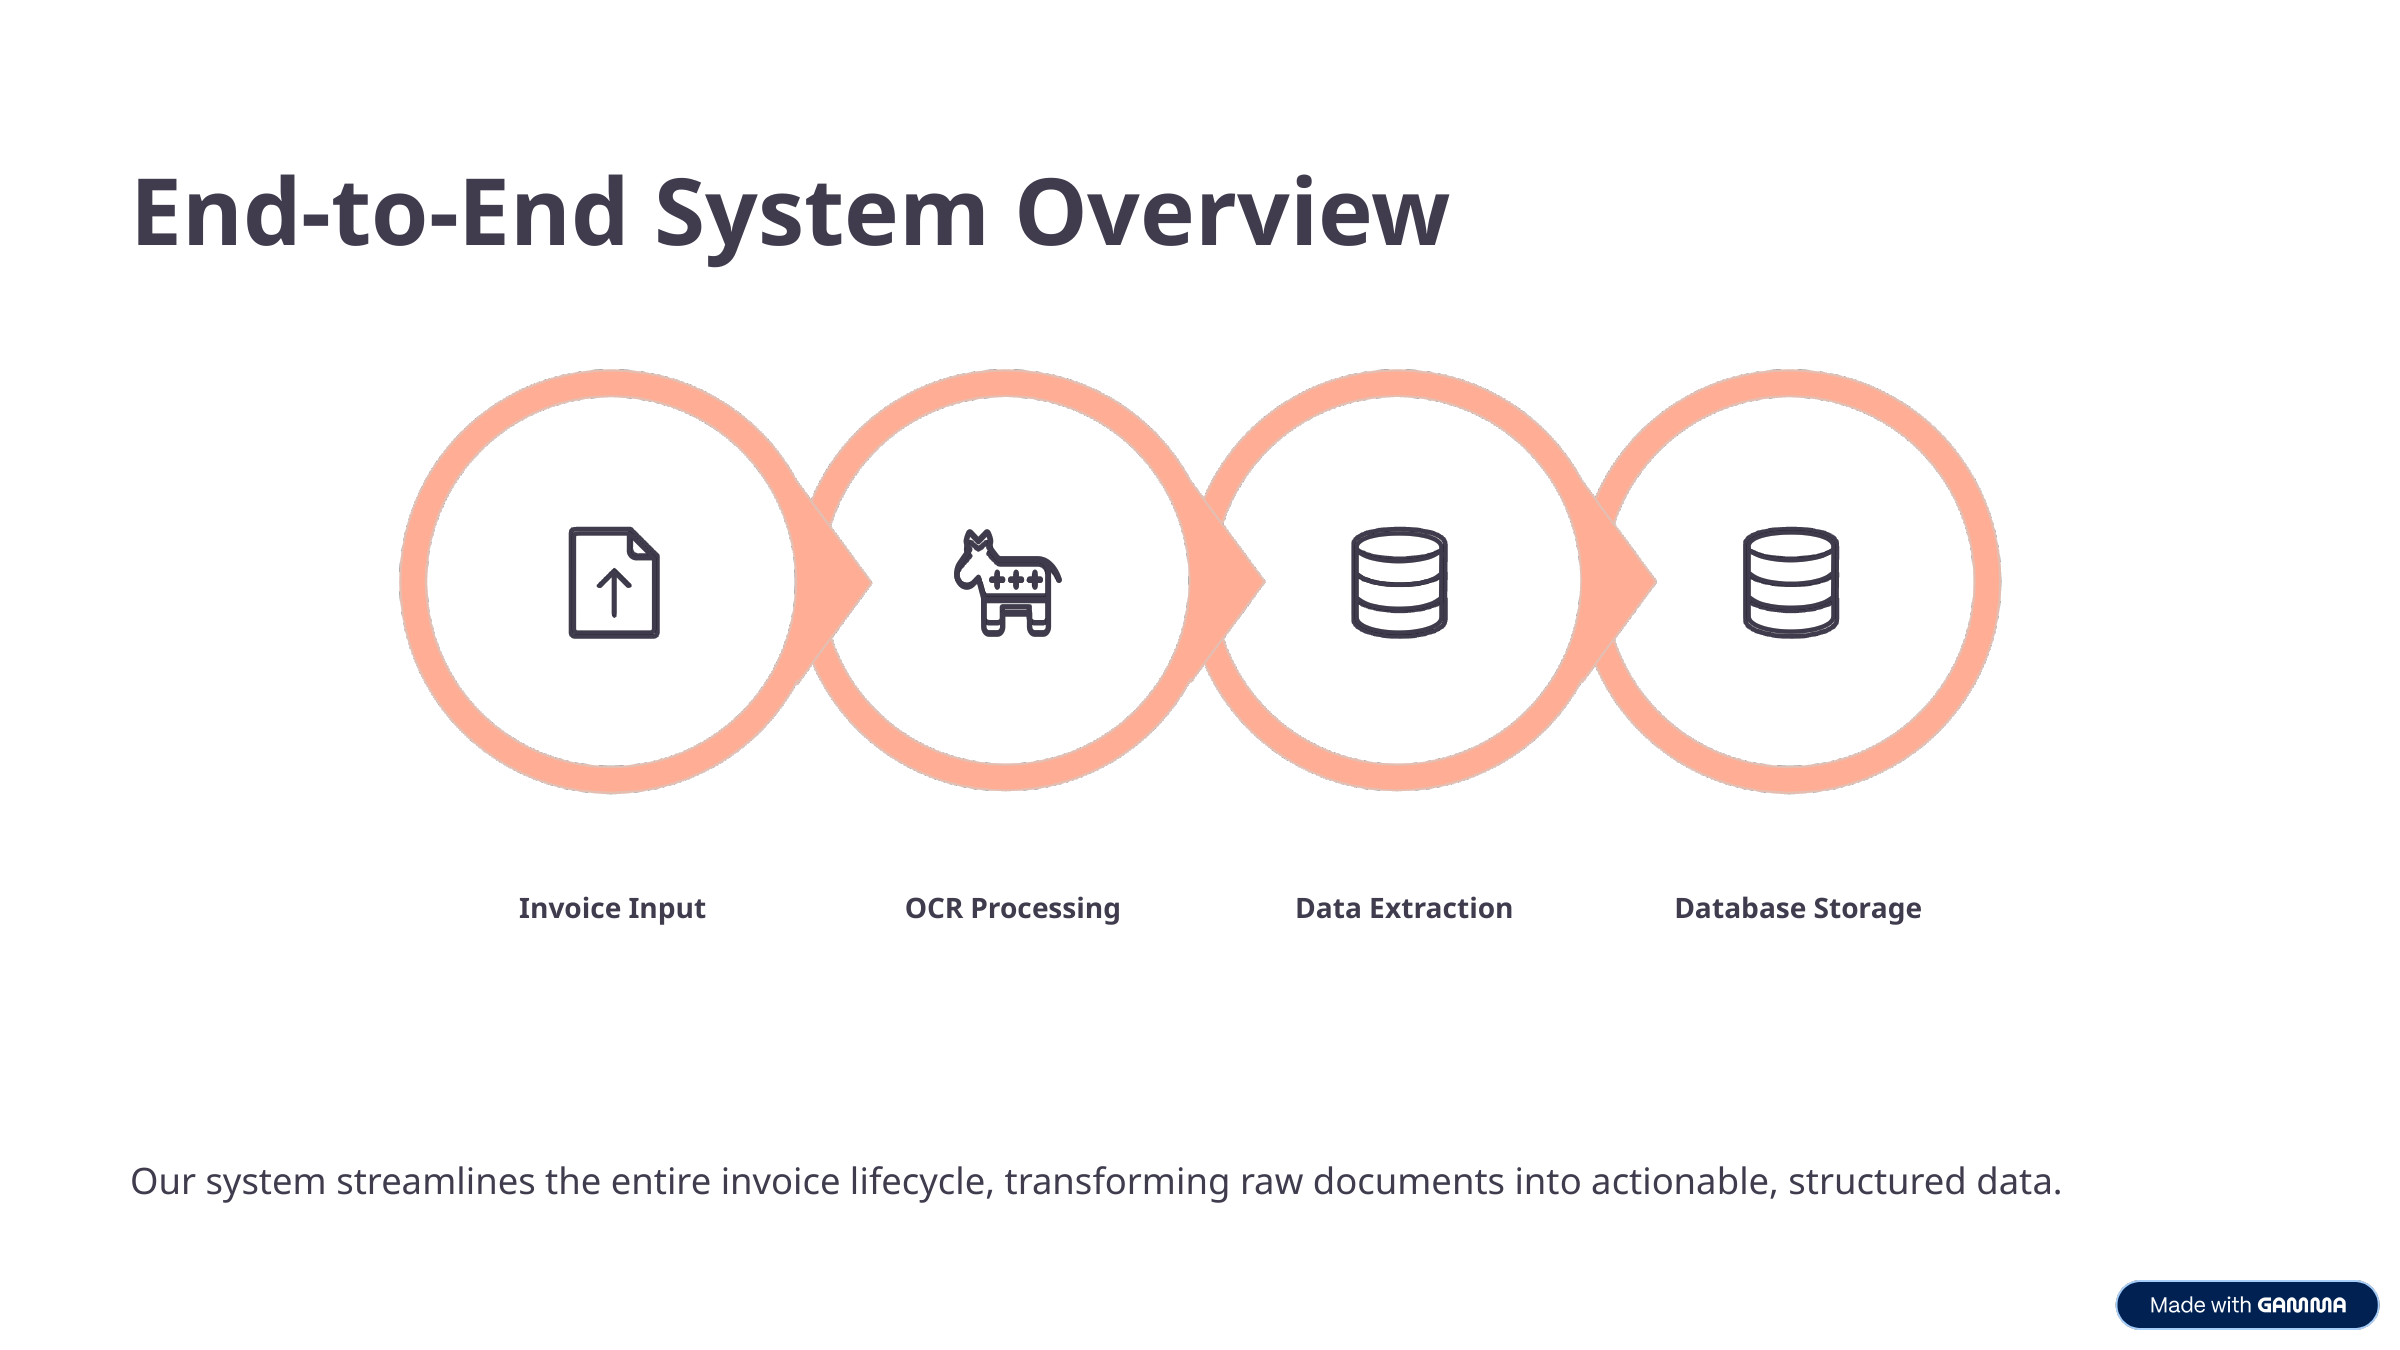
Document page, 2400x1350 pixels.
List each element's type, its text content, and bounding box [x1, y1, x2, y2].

text_box End-to-End System Overview [130, 148, 1482, 265]
picture [367, 338, 2032, 1101]
picture [2106, 1271, 2389, 1339]
text_box Our system streamlines the entire invoice lifecycle, transforming raw documents into actionable, structured data. [130, 1142, 2270, 1202]
